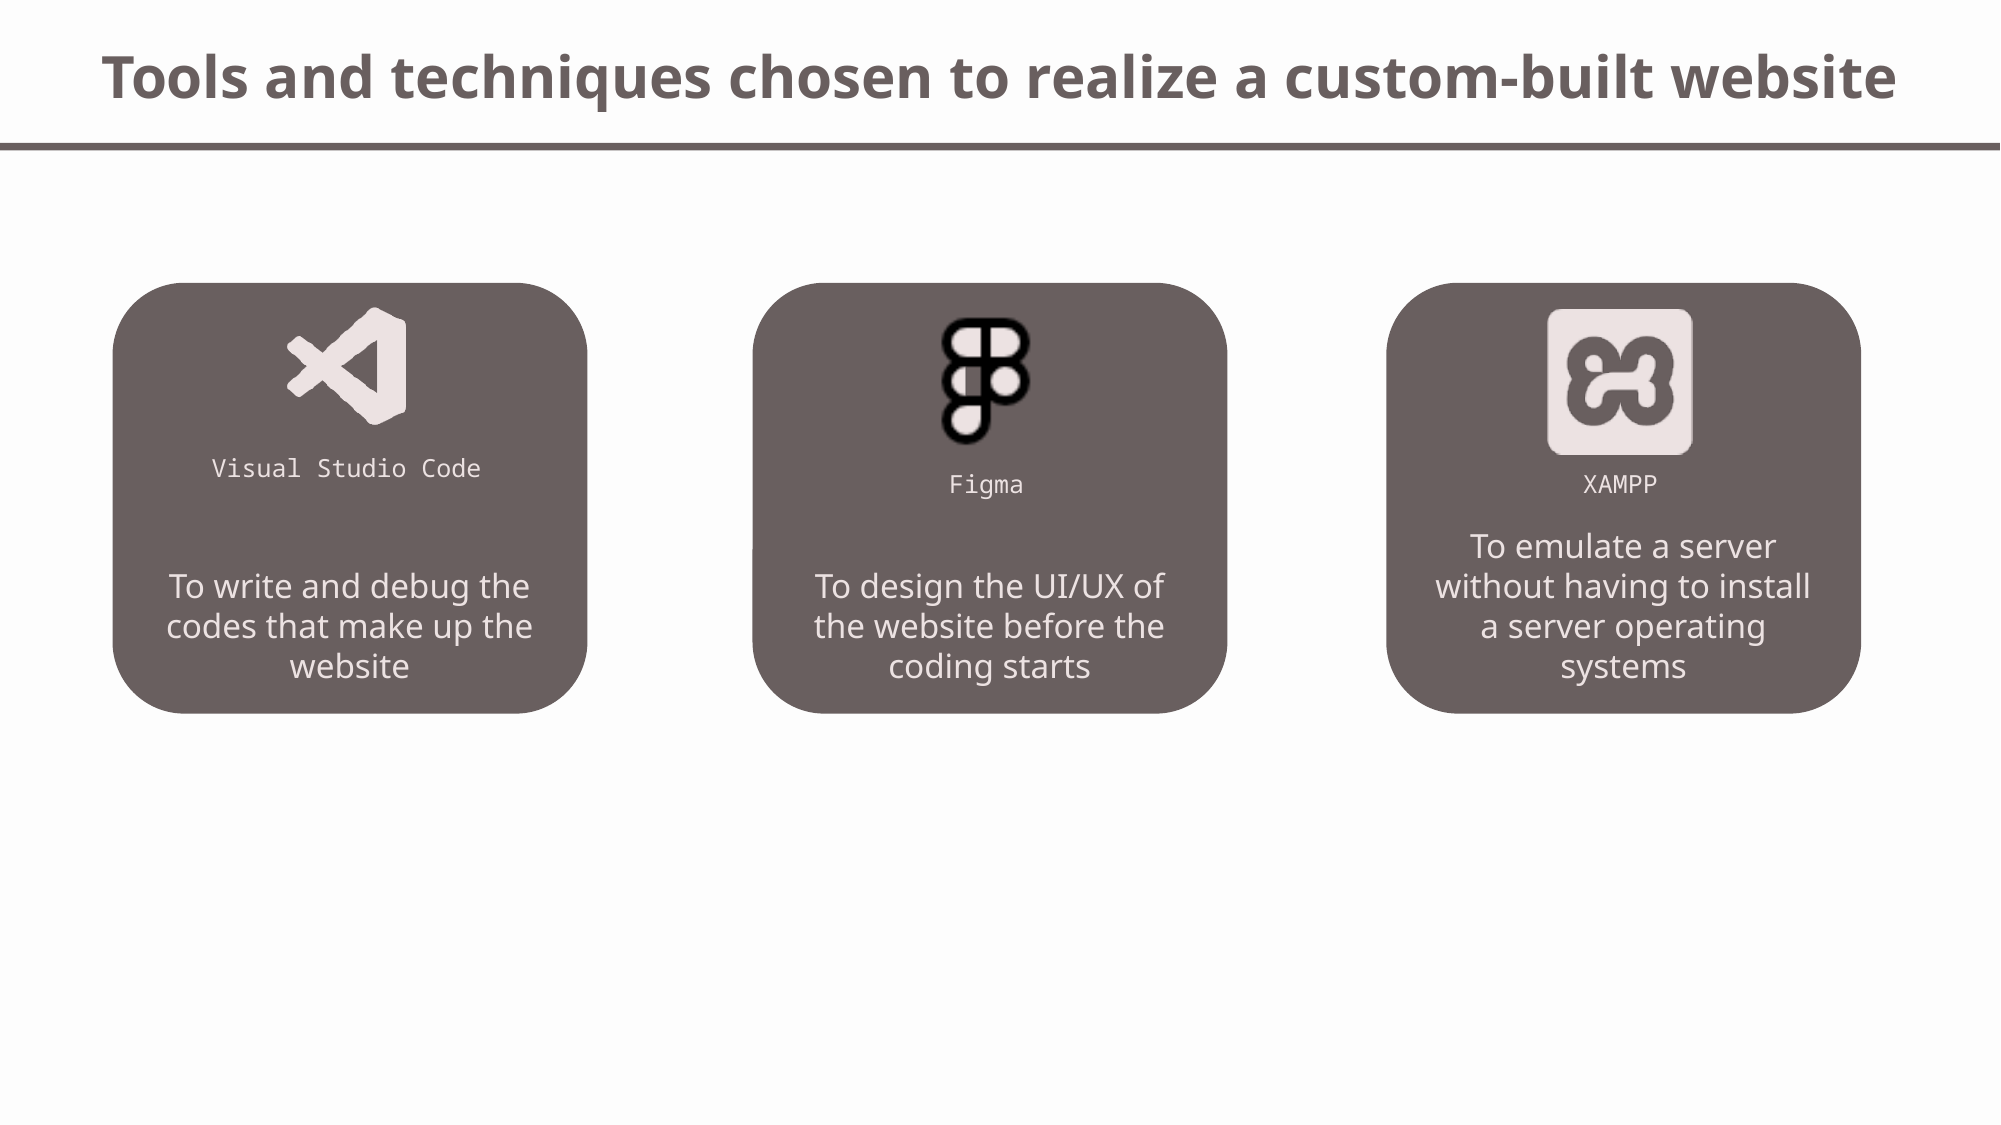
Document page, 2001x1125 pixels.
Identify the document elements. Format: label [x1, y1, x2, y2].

text_box [0, 142, 2000, 151]
picture [913, 309, 1060, 455]
picture [1547, 309, 1693, 455]
text_box [1385, 281, 1863, 715]
text_box [751, 281, 1229, 715]
picture [287, 307, 406, 426]
text_box [0, 33, 2000, 118]
text_box [111, 281, 589, 715]
